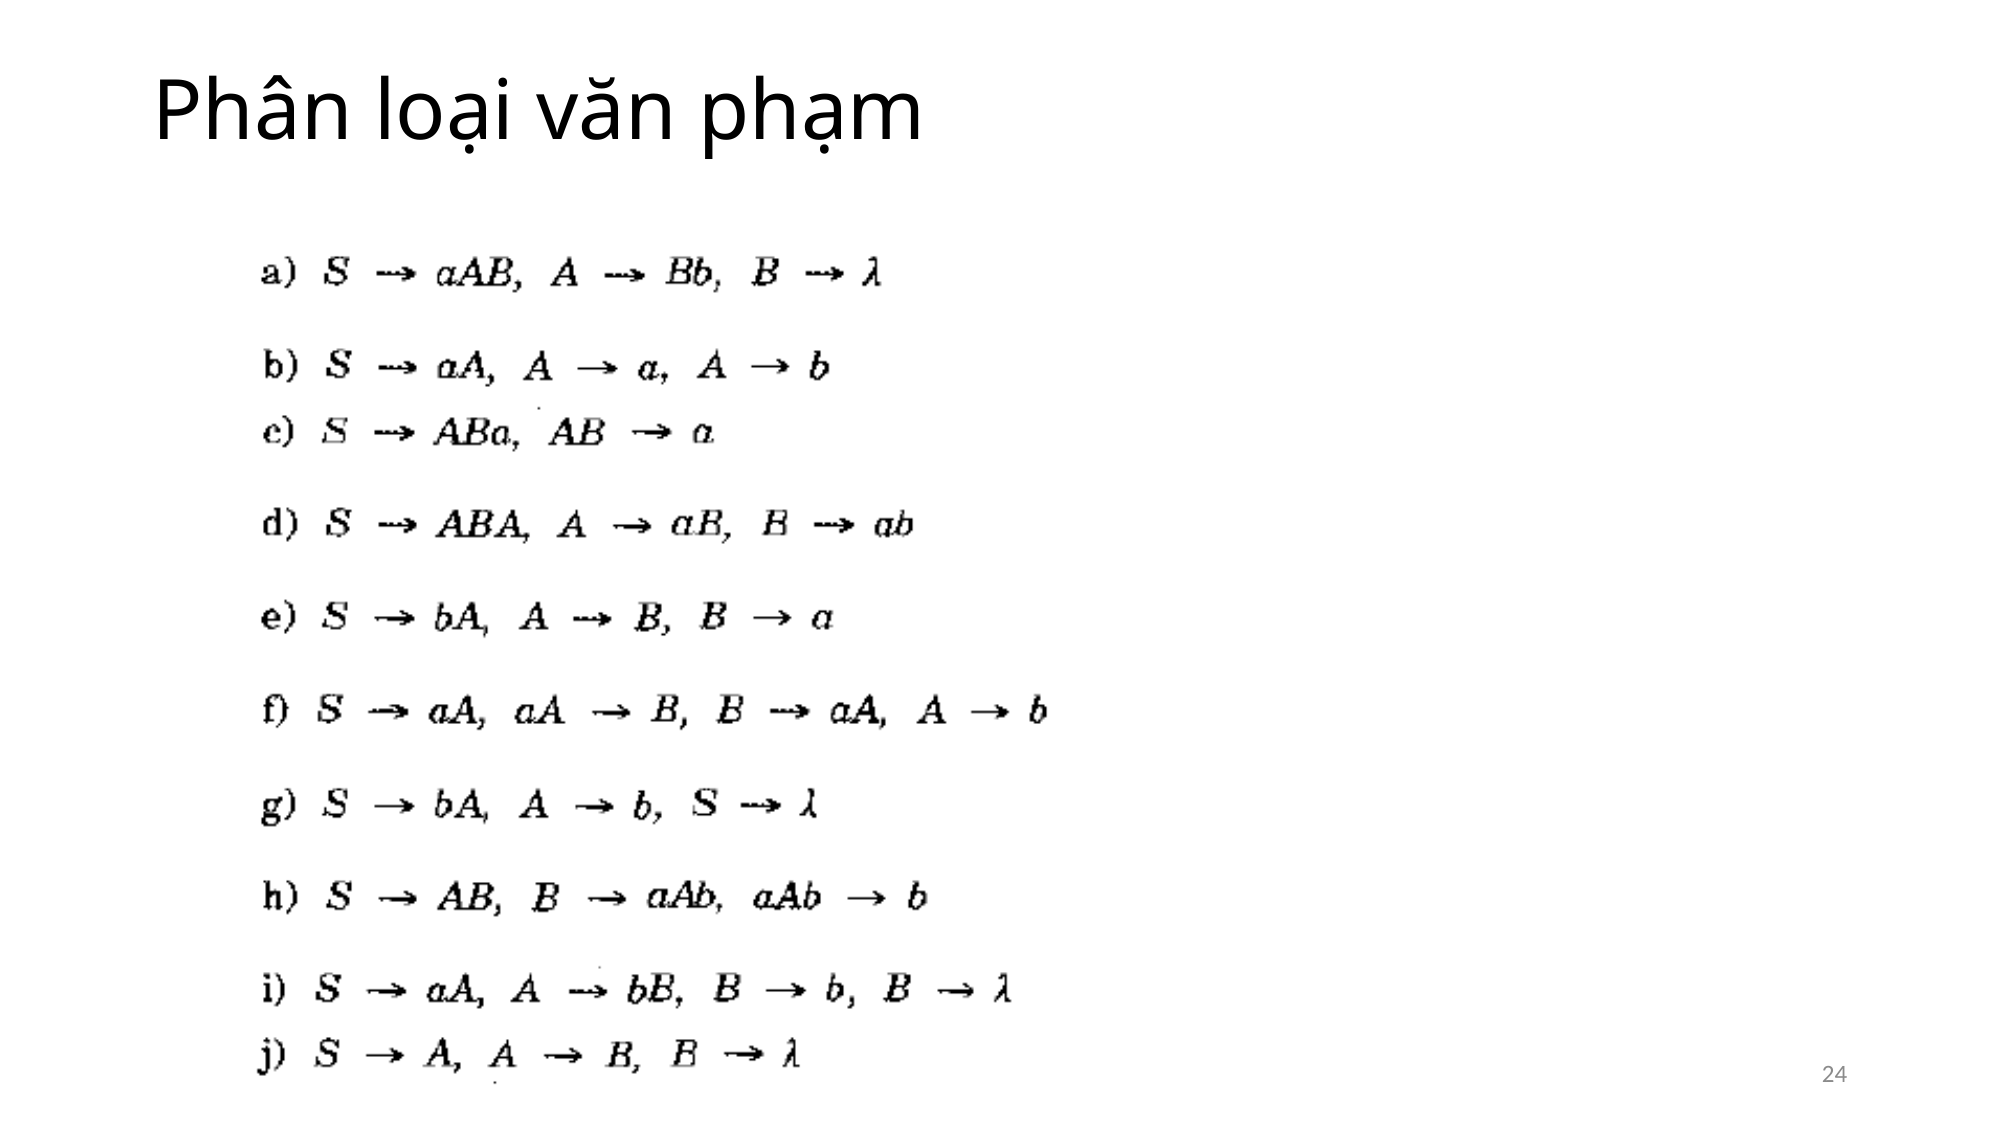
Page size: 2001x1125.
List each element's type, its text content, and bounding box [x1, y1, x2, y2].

picture [239, 234, 1089, 1103]
title Phân loại văn phạm [137, 59, 1863, 165]
slide_number 24 [1412, 1042, 1863, 1103]
